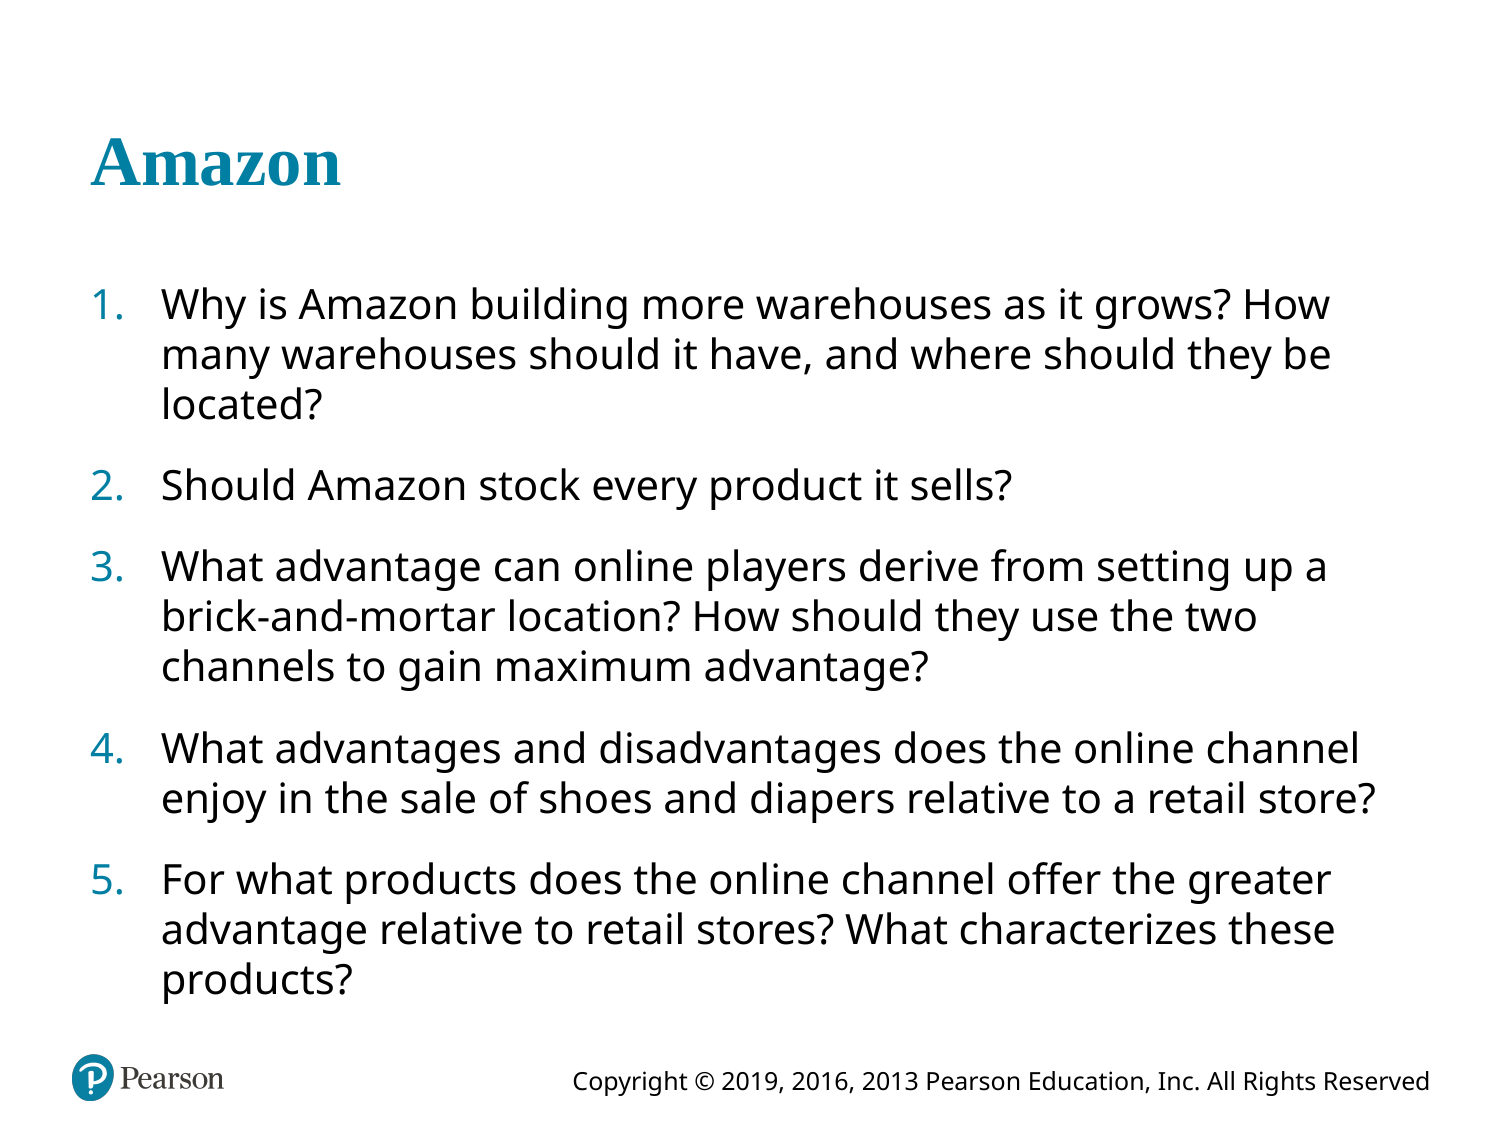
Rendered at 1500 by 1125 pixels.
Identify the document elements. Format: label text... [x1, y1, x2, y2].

title Amazon [75, 0, 1425, 216]
picture [72, 1054, 88, 1070]
picture [72, 1087, 83, 1101]
picture [80, 1063, 106, 1088]
picture [98, 1054, 224, 1101]
list Why is Amazon building more warehouses as it grows? How many warehouses should it have, and where should they be located? Should Amazon stock every product it sells? What advantage can online players derive from setting up a brick-and-mortar location? How should they use the two channels to gain maximum advantage? What advantages and disadvantages does the online channel enjoy in the sale of shoes and diapers relative to a retail store? For what products does the online channel offer the greater advantage relative to retail stores? What characterizes these products? [75, 262, 1425, 1018]
